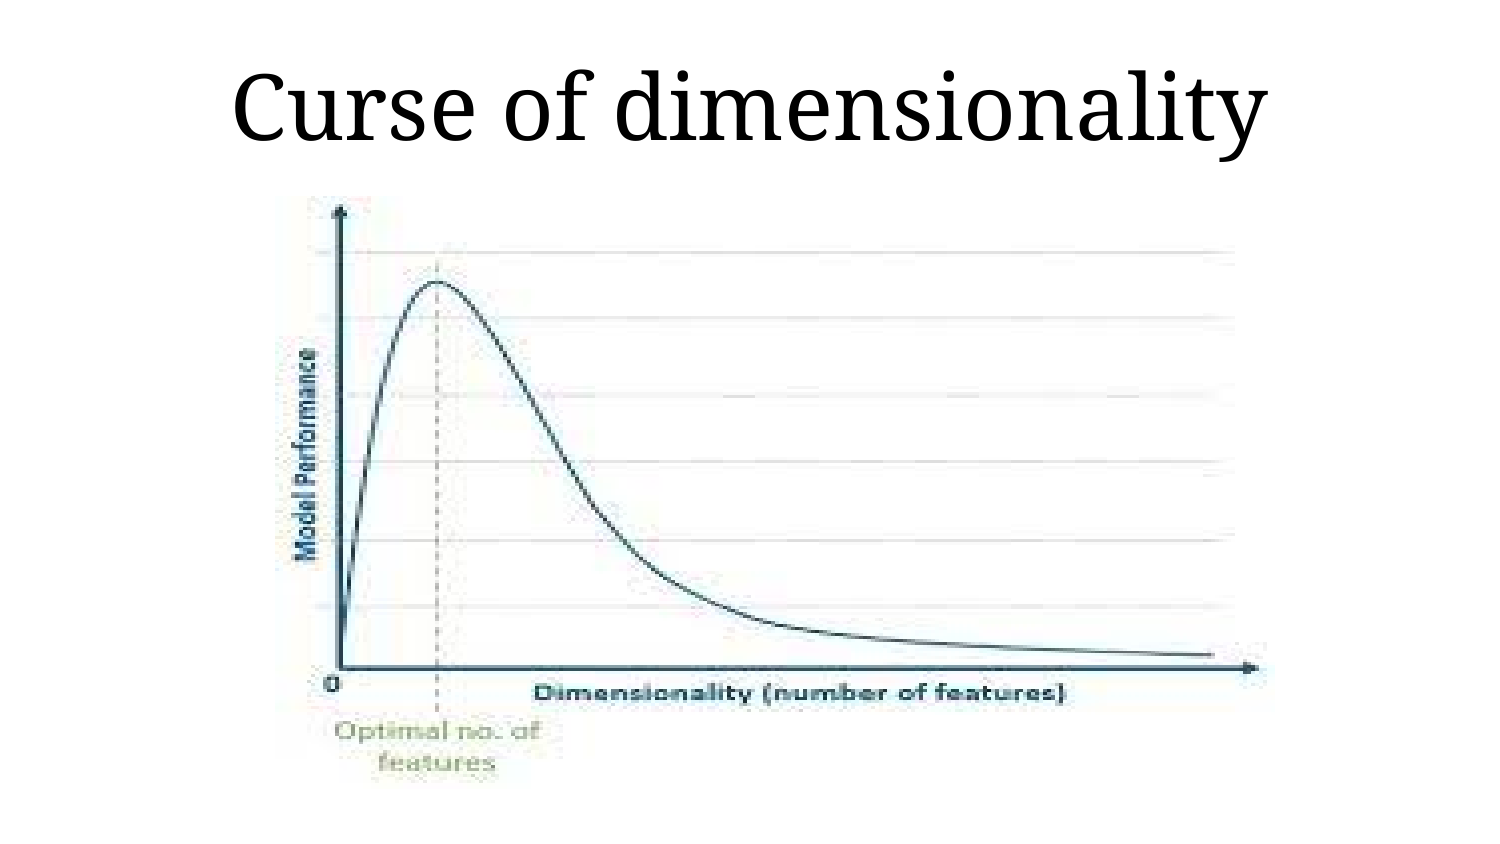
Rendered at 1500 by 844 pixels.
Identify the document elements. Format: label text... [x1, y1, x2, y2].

title Curse of dimensionality [75, 33, 1425, 175]
picture [274, 196, 1276, 790]
